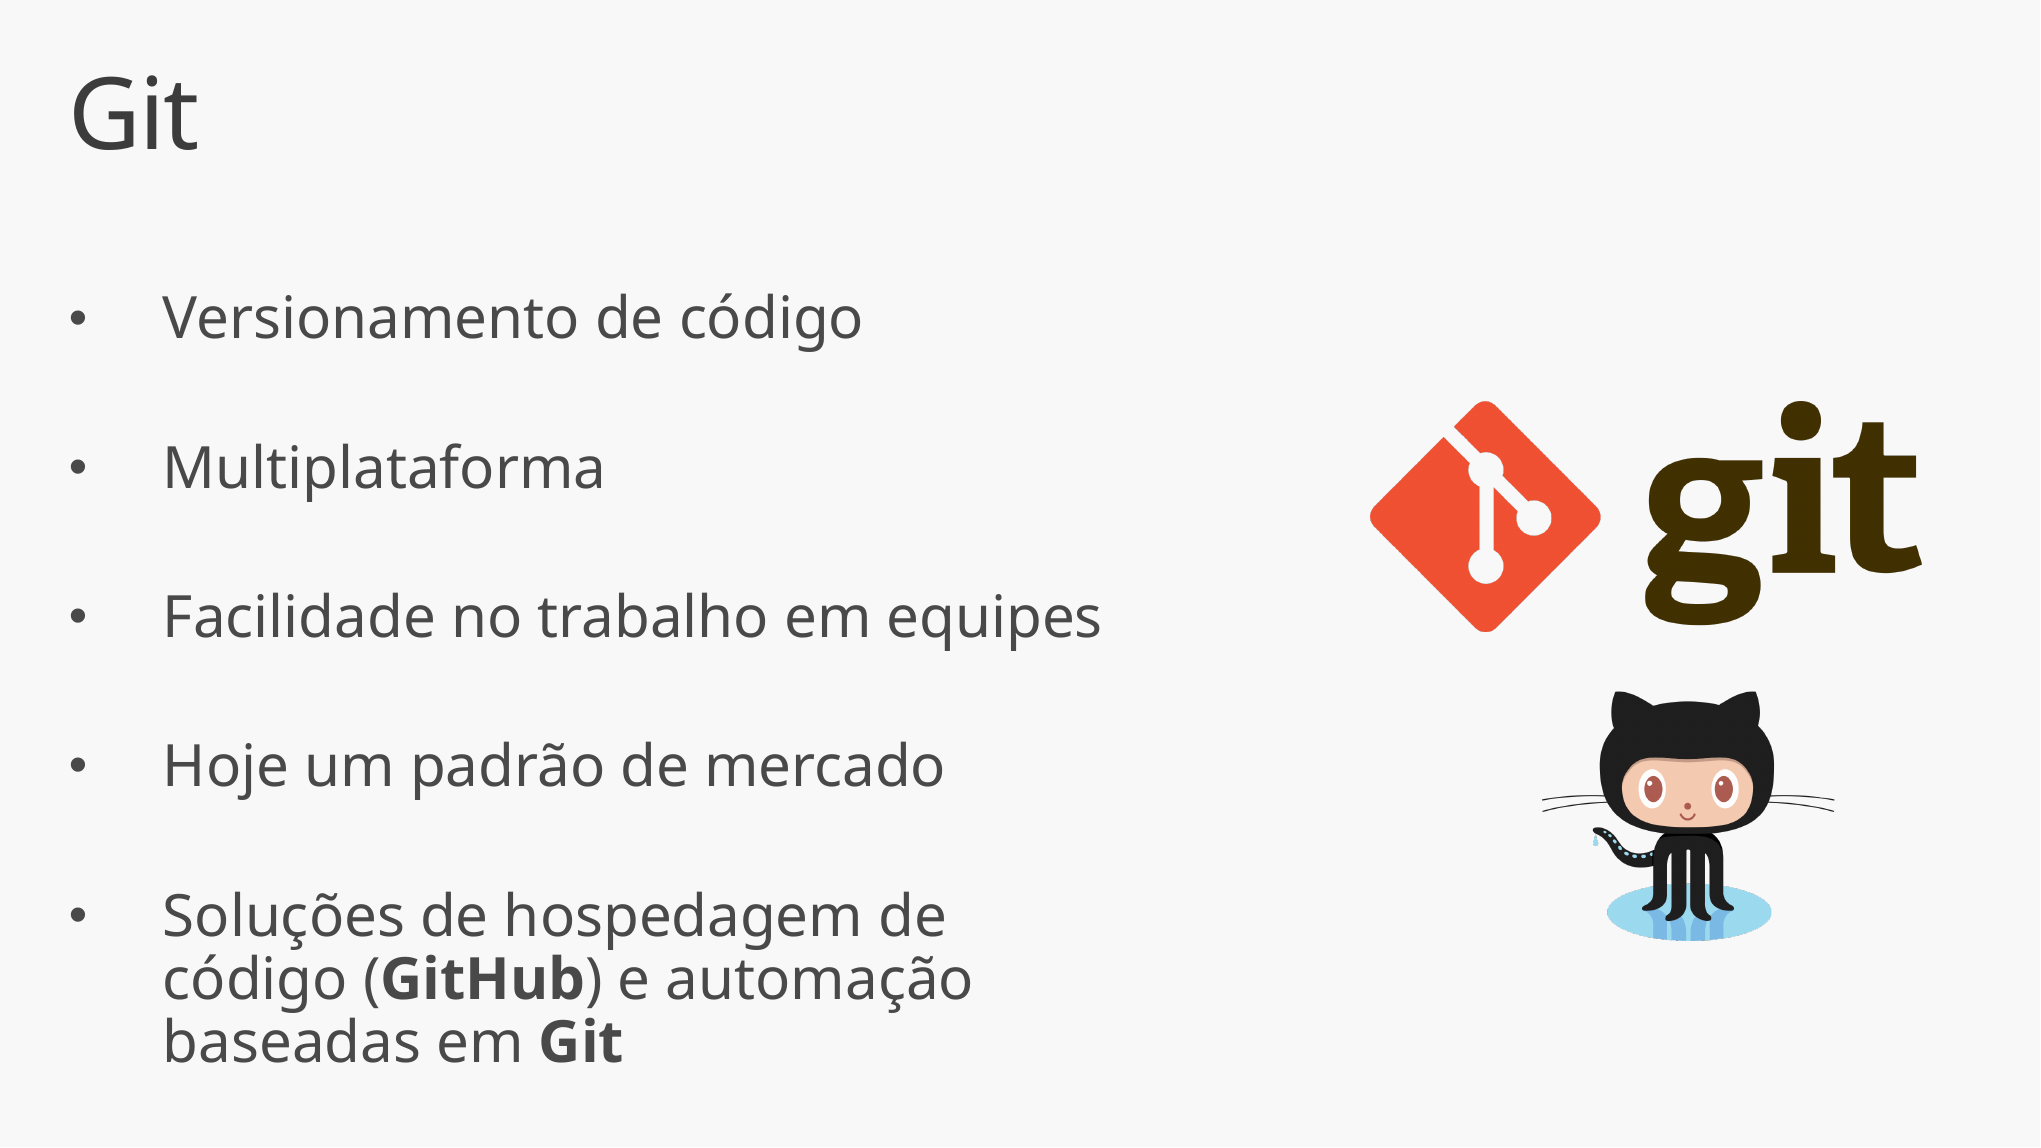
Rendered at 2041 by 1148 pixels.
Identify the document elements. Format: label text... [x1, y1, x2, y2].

picture [1369, 400, 1922, 632]
title Git [45, 48, 1996, 199]
picture [1532, 685, 1846, 947]
list Versionamento de código Multiplataforma Facilidade no trabalho em equipes Hoje um padrão de mercado Soluções de hospedagem de código (GitHub) e automação baseadas em Git [45, 273, 1171, 1054]
